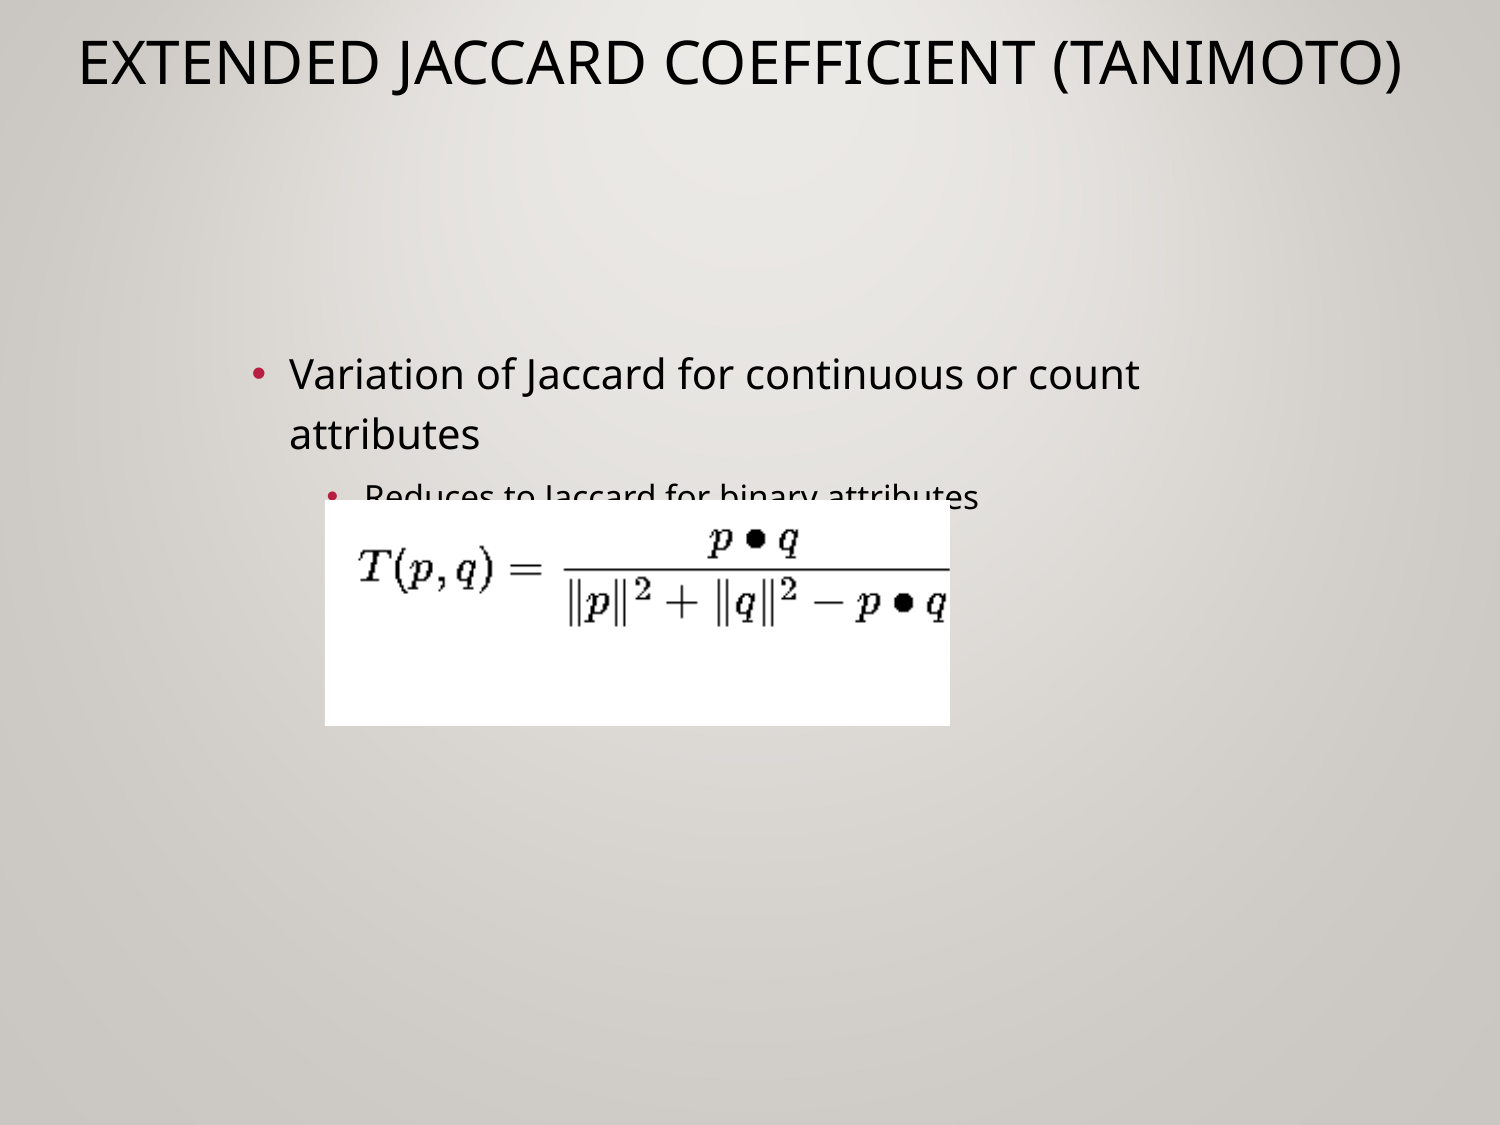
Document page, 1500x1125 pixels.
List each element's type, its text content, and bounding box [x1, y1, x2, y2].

picture [0, 0, 1500, 1125]
list Variation of Jaccard for continuous or count attributes Reduces to Jaccard for binary attributes [236, 330, 1315, 897]
title EXTENDED JACCARD COEFFICIENT (TANIMOTO) [62, 24, 1463, 113]
